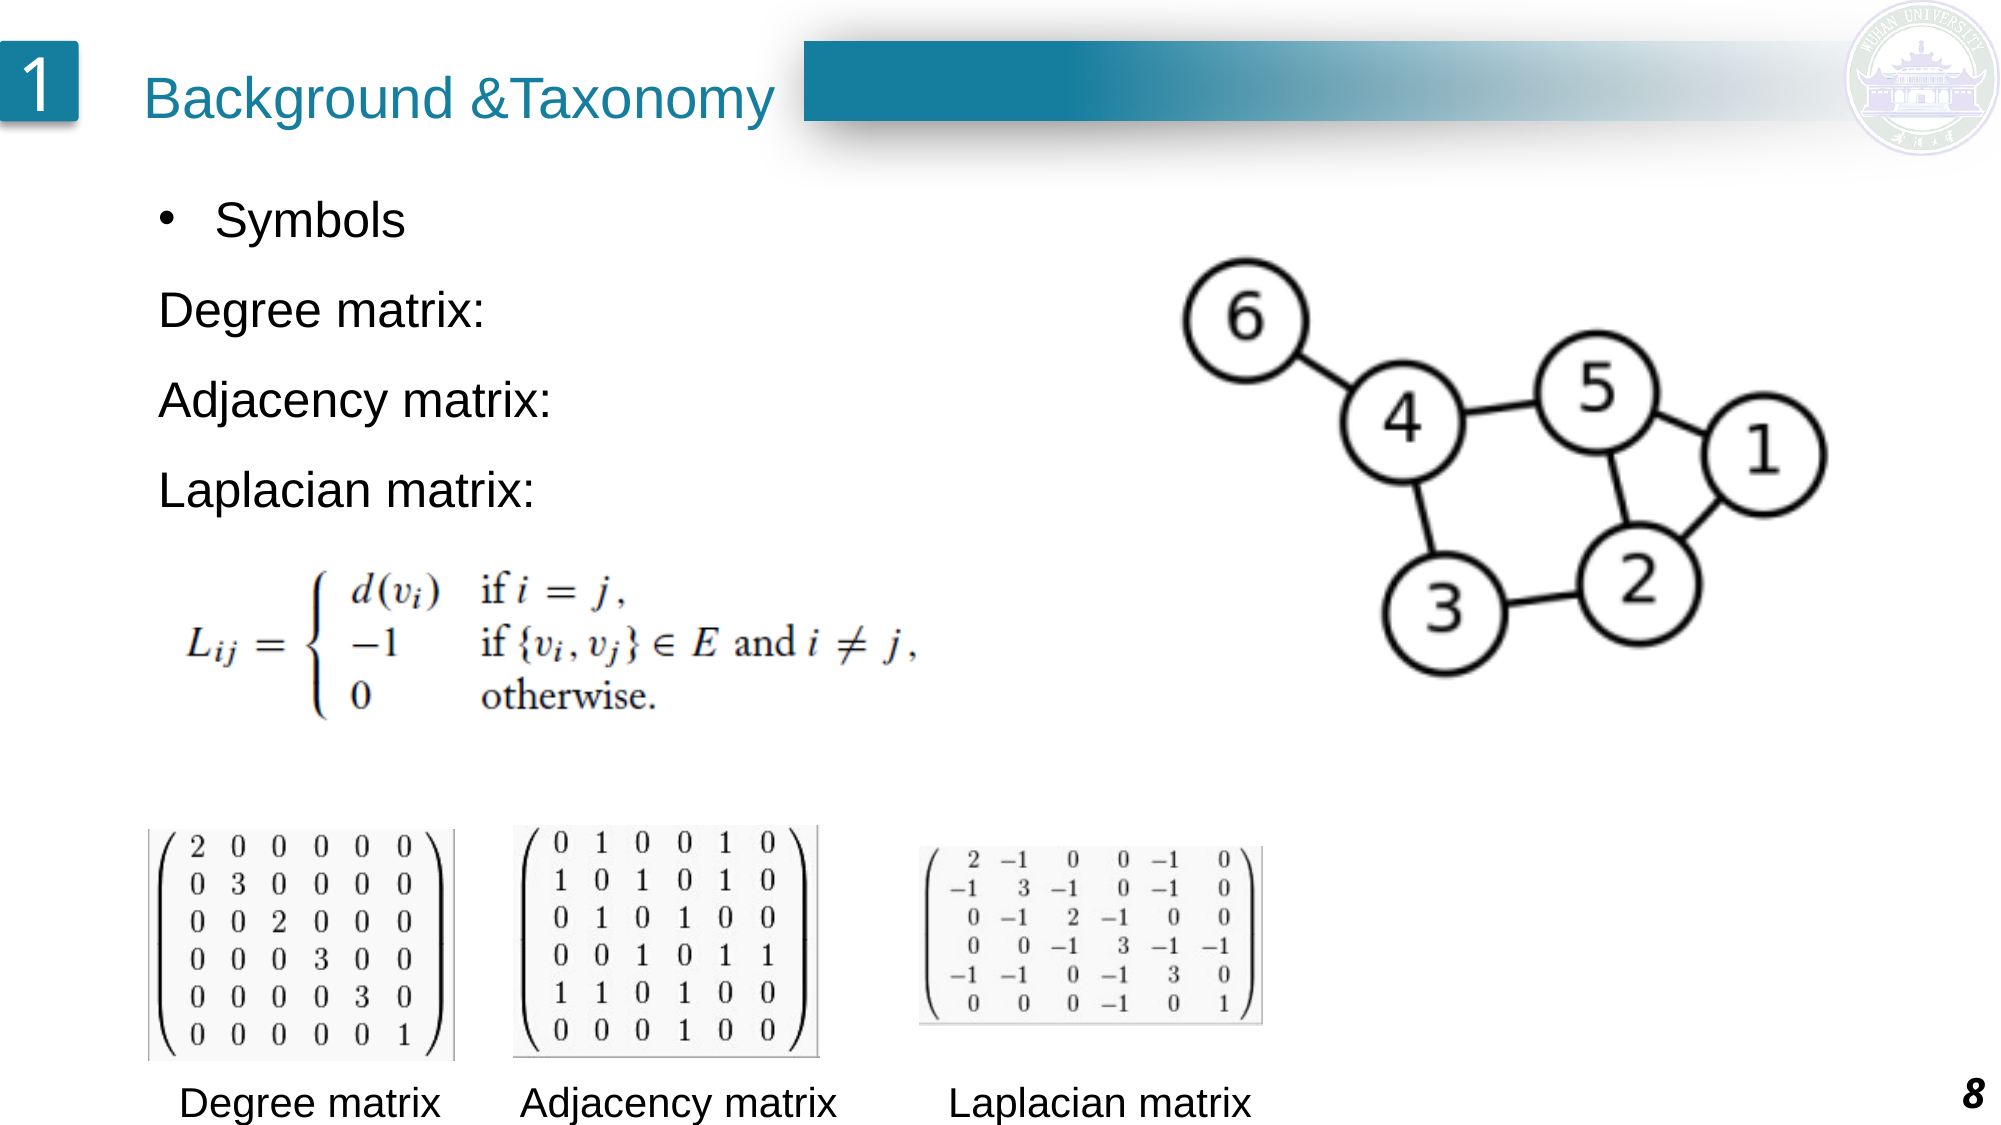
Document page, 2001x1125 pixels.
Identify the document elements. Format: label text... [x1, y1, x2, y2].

picture [143, 541, 961, 732]
picture [148, 829, 455, 1061]
picture [1175, 250, 1838, 688]
picture [513, 825, 820, 1058]
text_box Adjacency matrix [505, 1043, 920, 1125]
text_box Degree matrix [164, 1043, 505, 1125]
text_box Laplacian matrix [933, 1043, 1417, 1125]
picture [919, 846, 1263, 1026]
